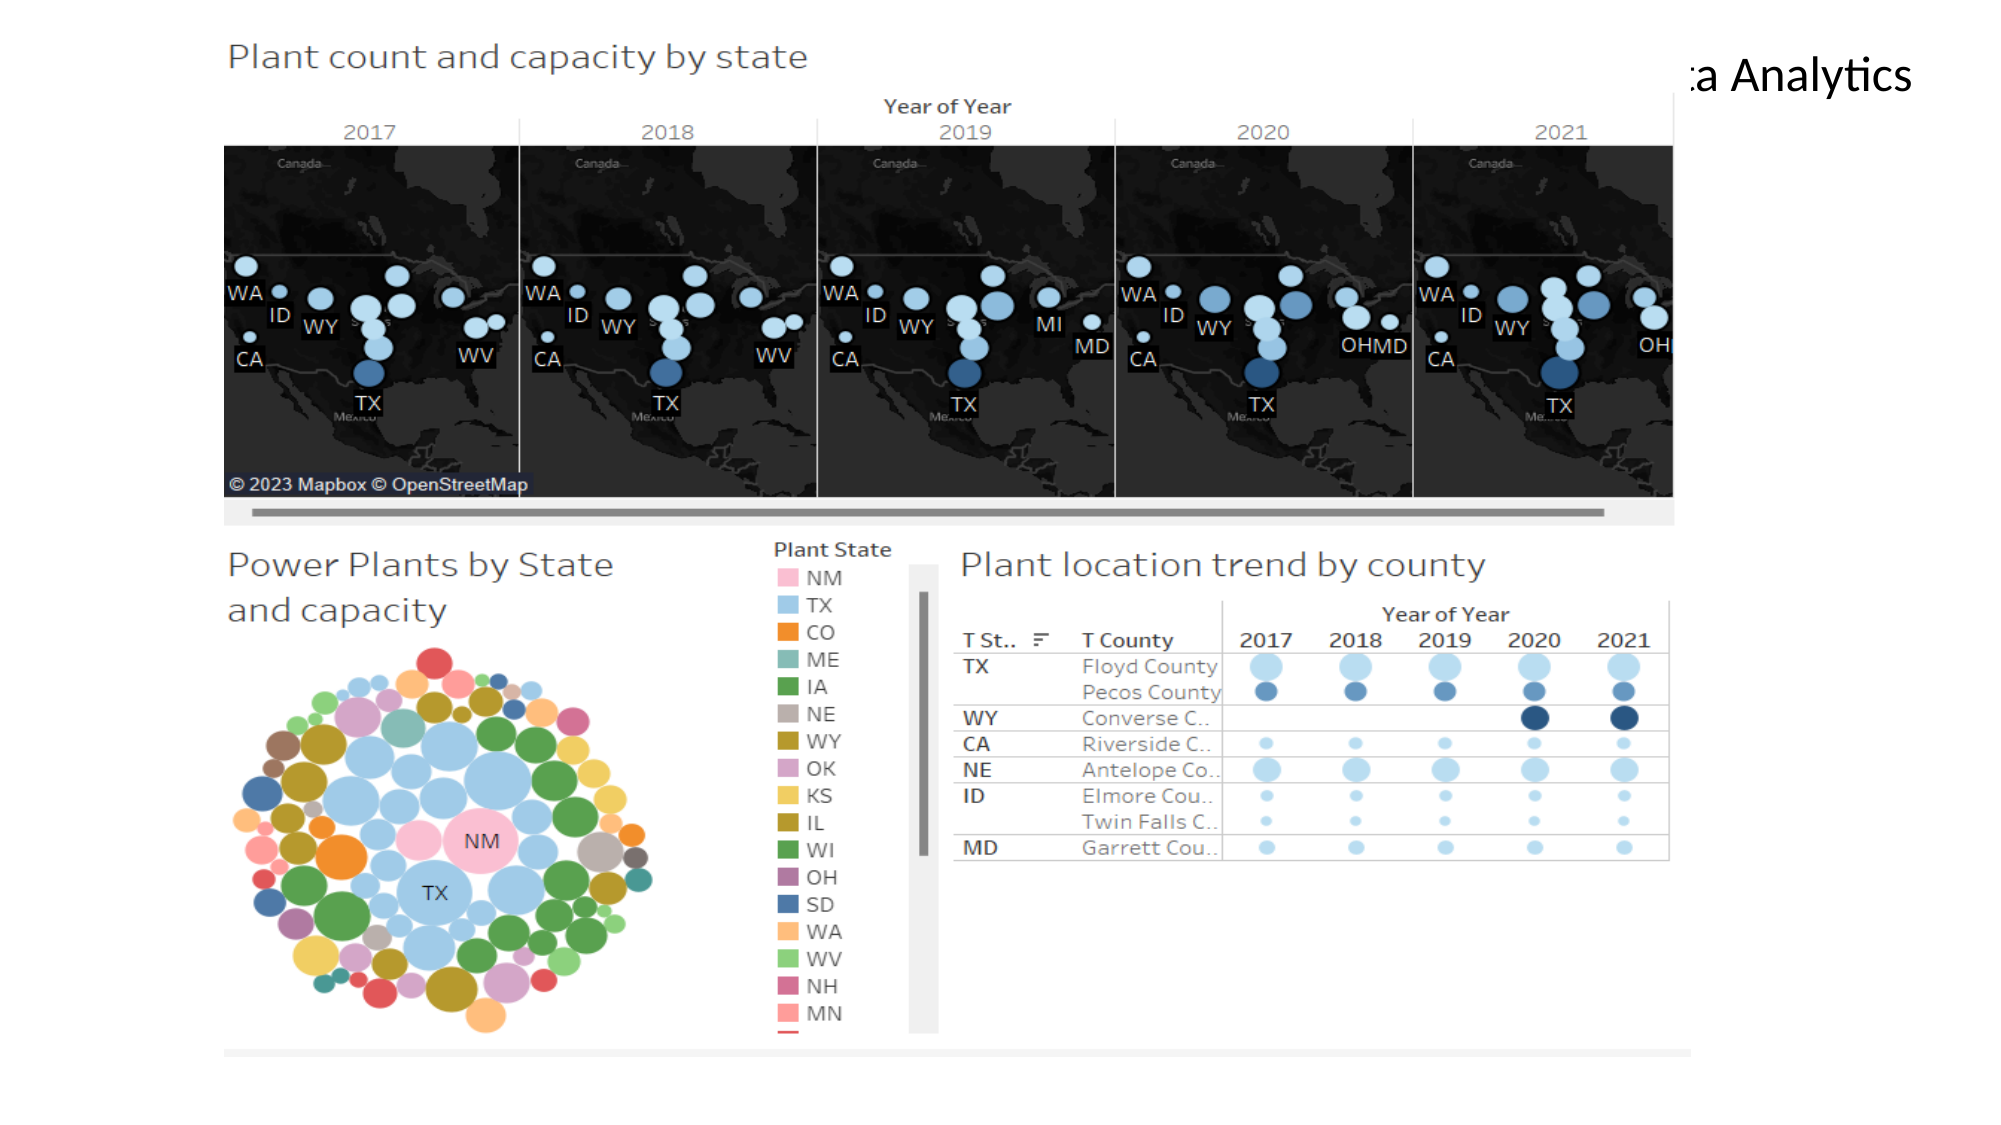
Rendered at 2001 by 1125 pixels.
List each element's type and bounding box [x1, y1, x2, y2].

picture [224, 32, 1691, 1057]
